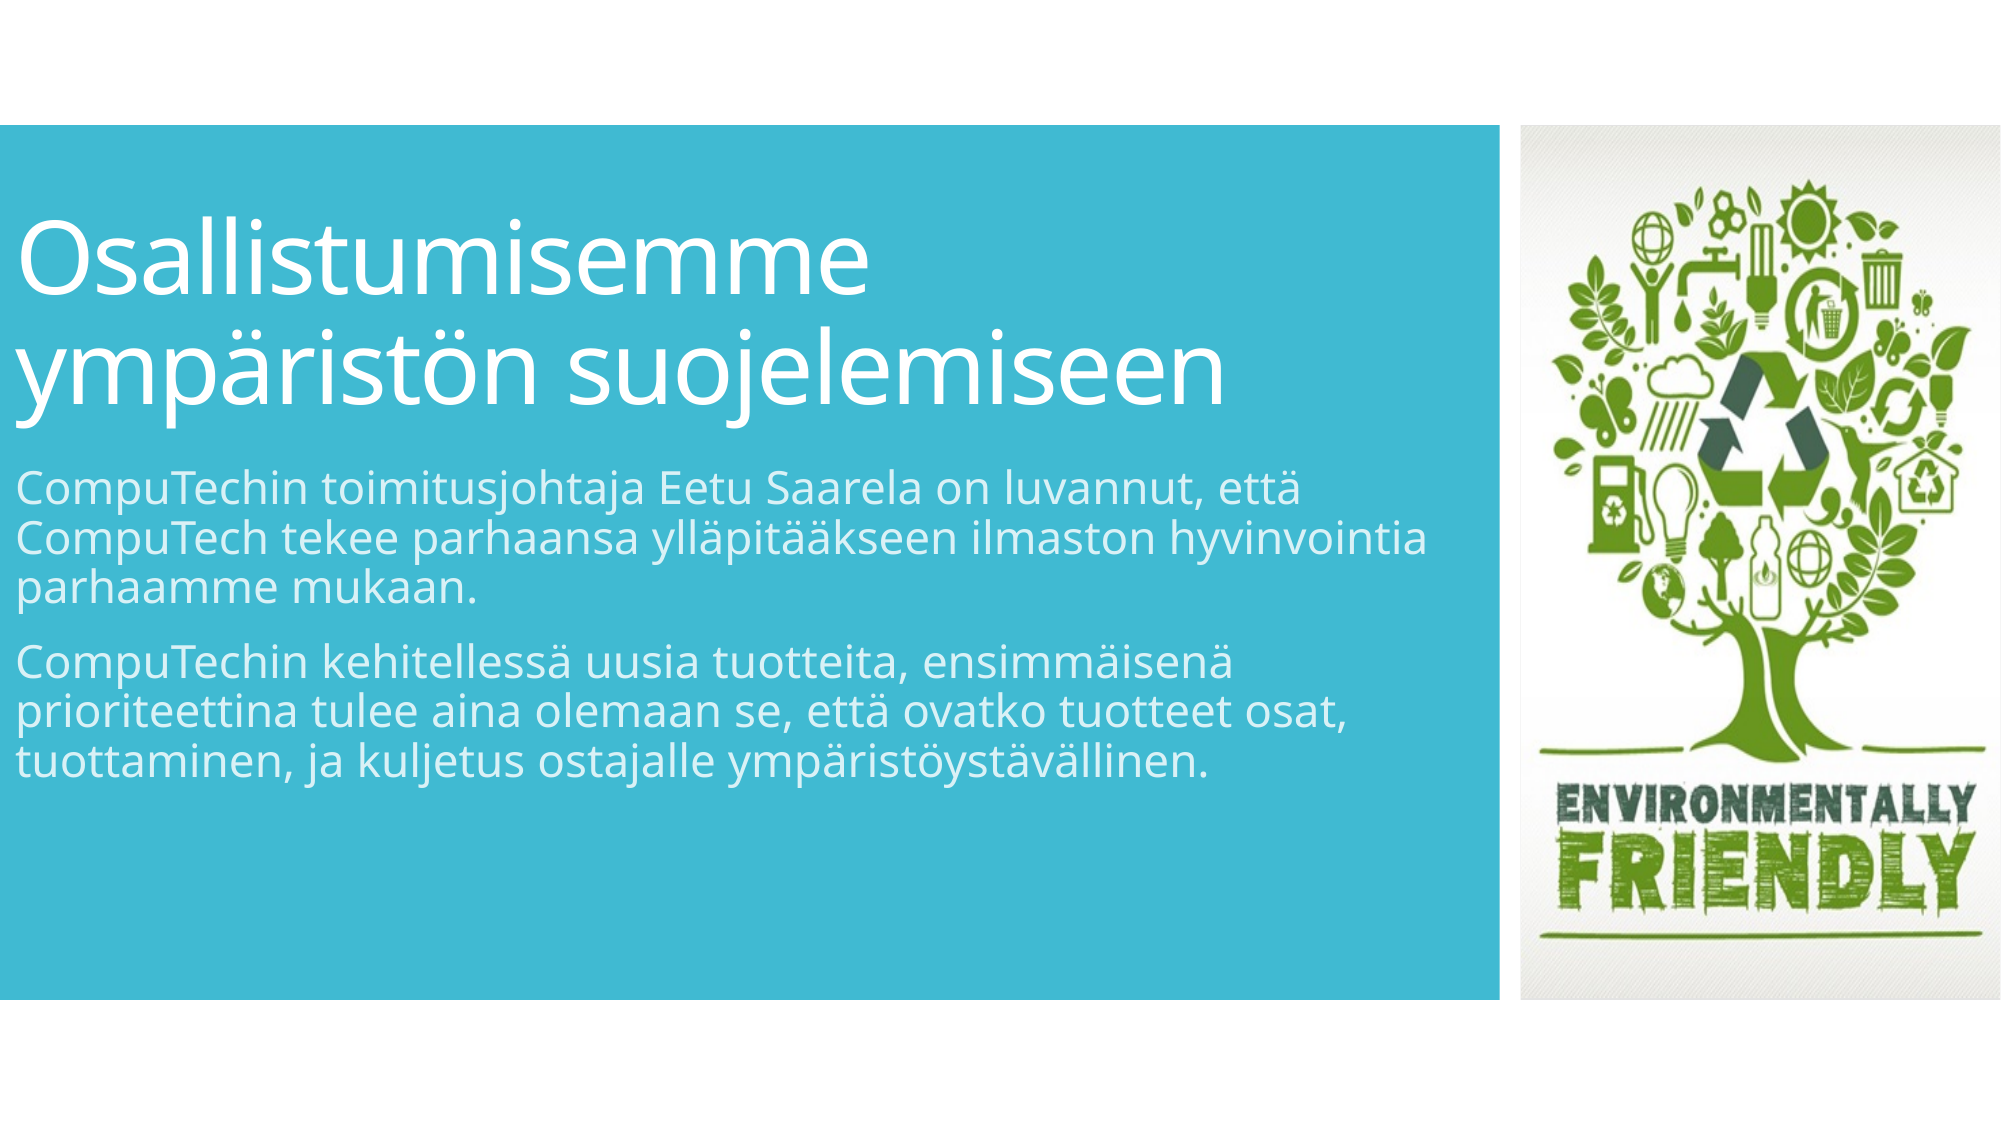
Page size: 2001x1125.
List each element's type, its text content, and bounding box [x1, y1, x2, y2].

picture [1520, 126, 2000, 998]
subtitle CompuTechin toimitusjohtaja Eetu Saarela on luvannut, että CompuTech tekee parhaansa ylläpitääkseen ilmaston hyvinvointia parhaamme mukaan. CompuTechin kehitellessä uusia tuotteita, ensimmäisenä prioriteettina tulee aina olemaan se, että ovatko tuotteet osat, tuottaminen, ja kuljetus ostajalle ympäristöystävällinen. [0, 457, 1472, 979]
title Osallistumisemme ympäristön suojelemiseen [0, 126, 1245, 434]
